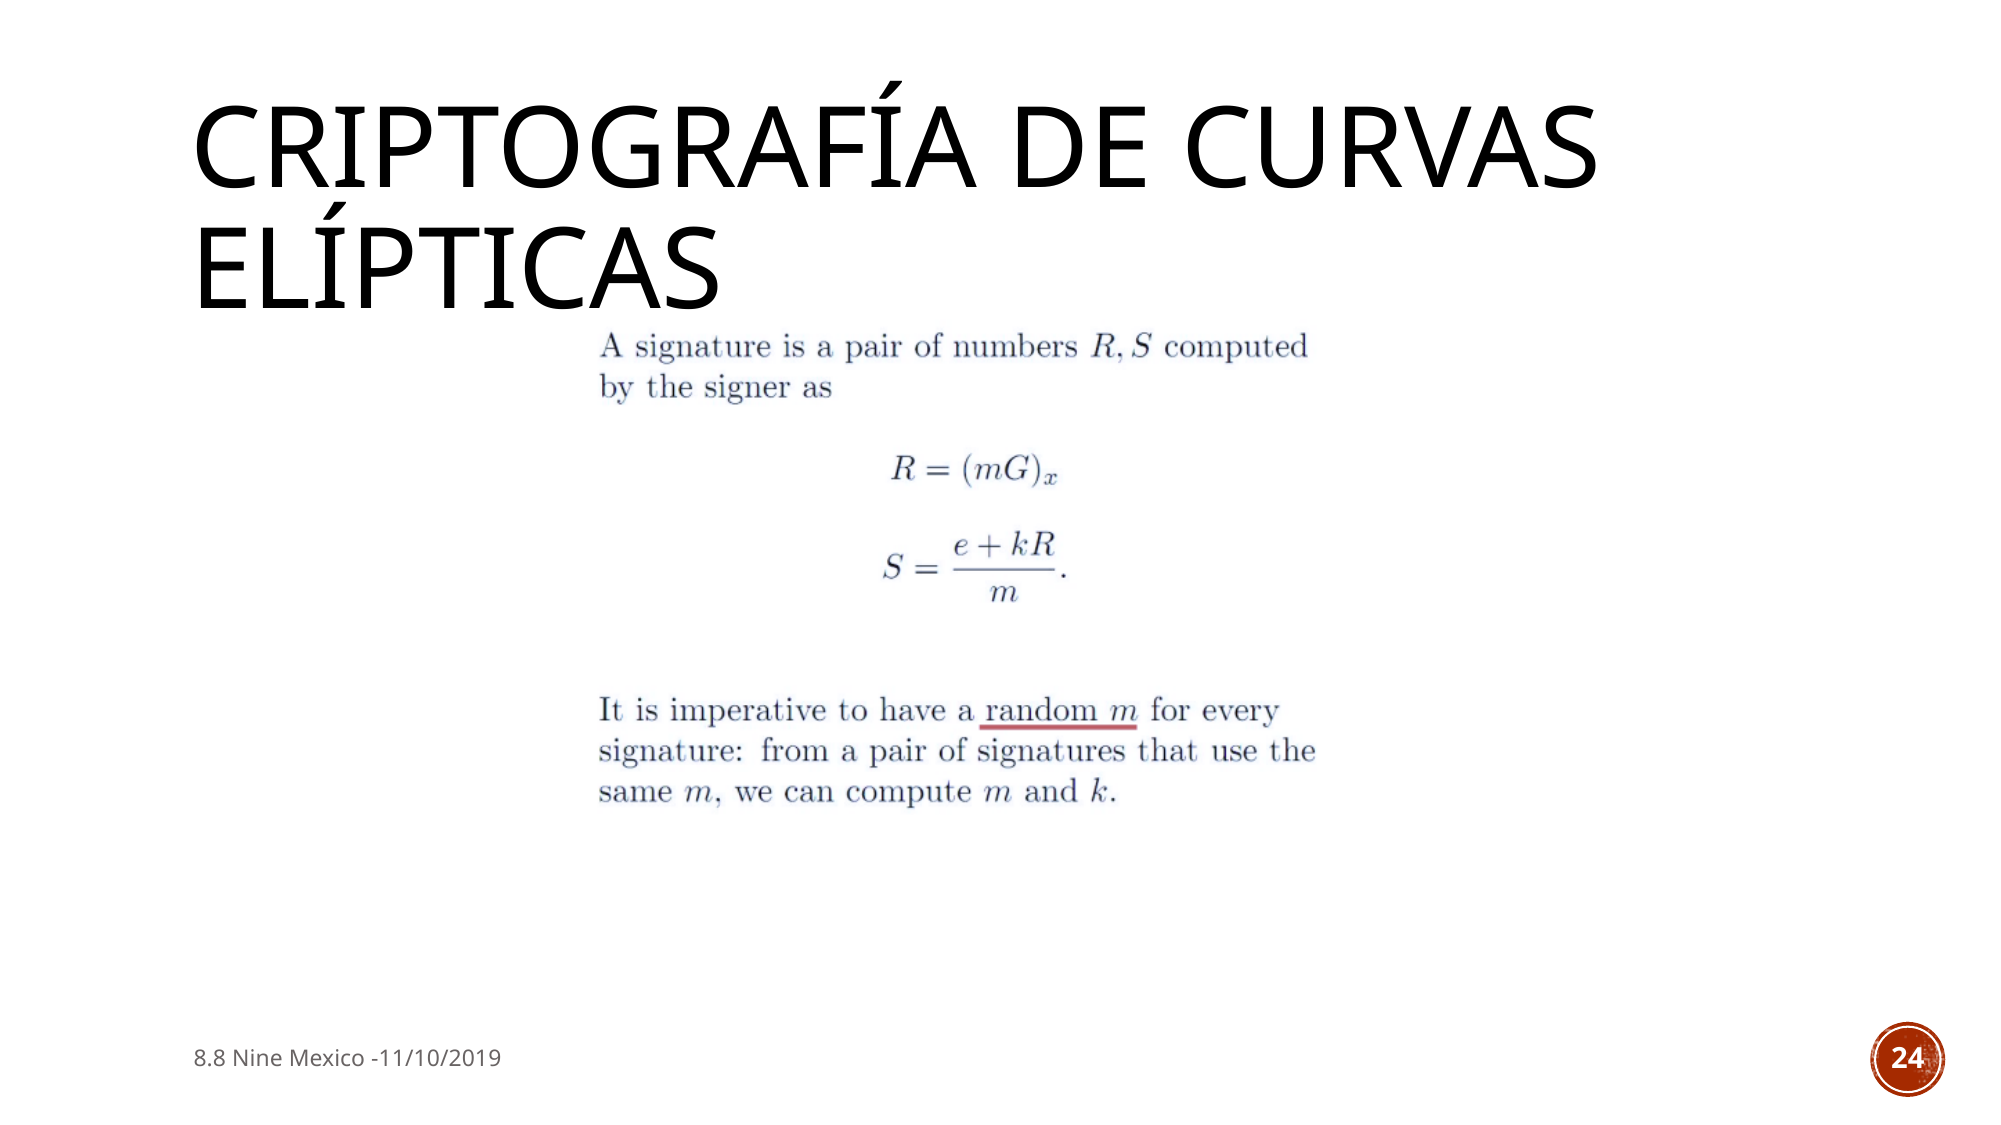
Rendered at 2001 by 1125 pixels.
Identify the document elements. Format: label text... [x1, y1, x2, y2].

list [577, 317, 1351, 856]
slide_number 24 [1855, 1028, 1961, 1089]
title Criptografía de curvas elípticas [175, 79, 1826, 344]
footer 8.8 Nine Mexico -11/10/2019 [178, 1028, 1217, 1089]
